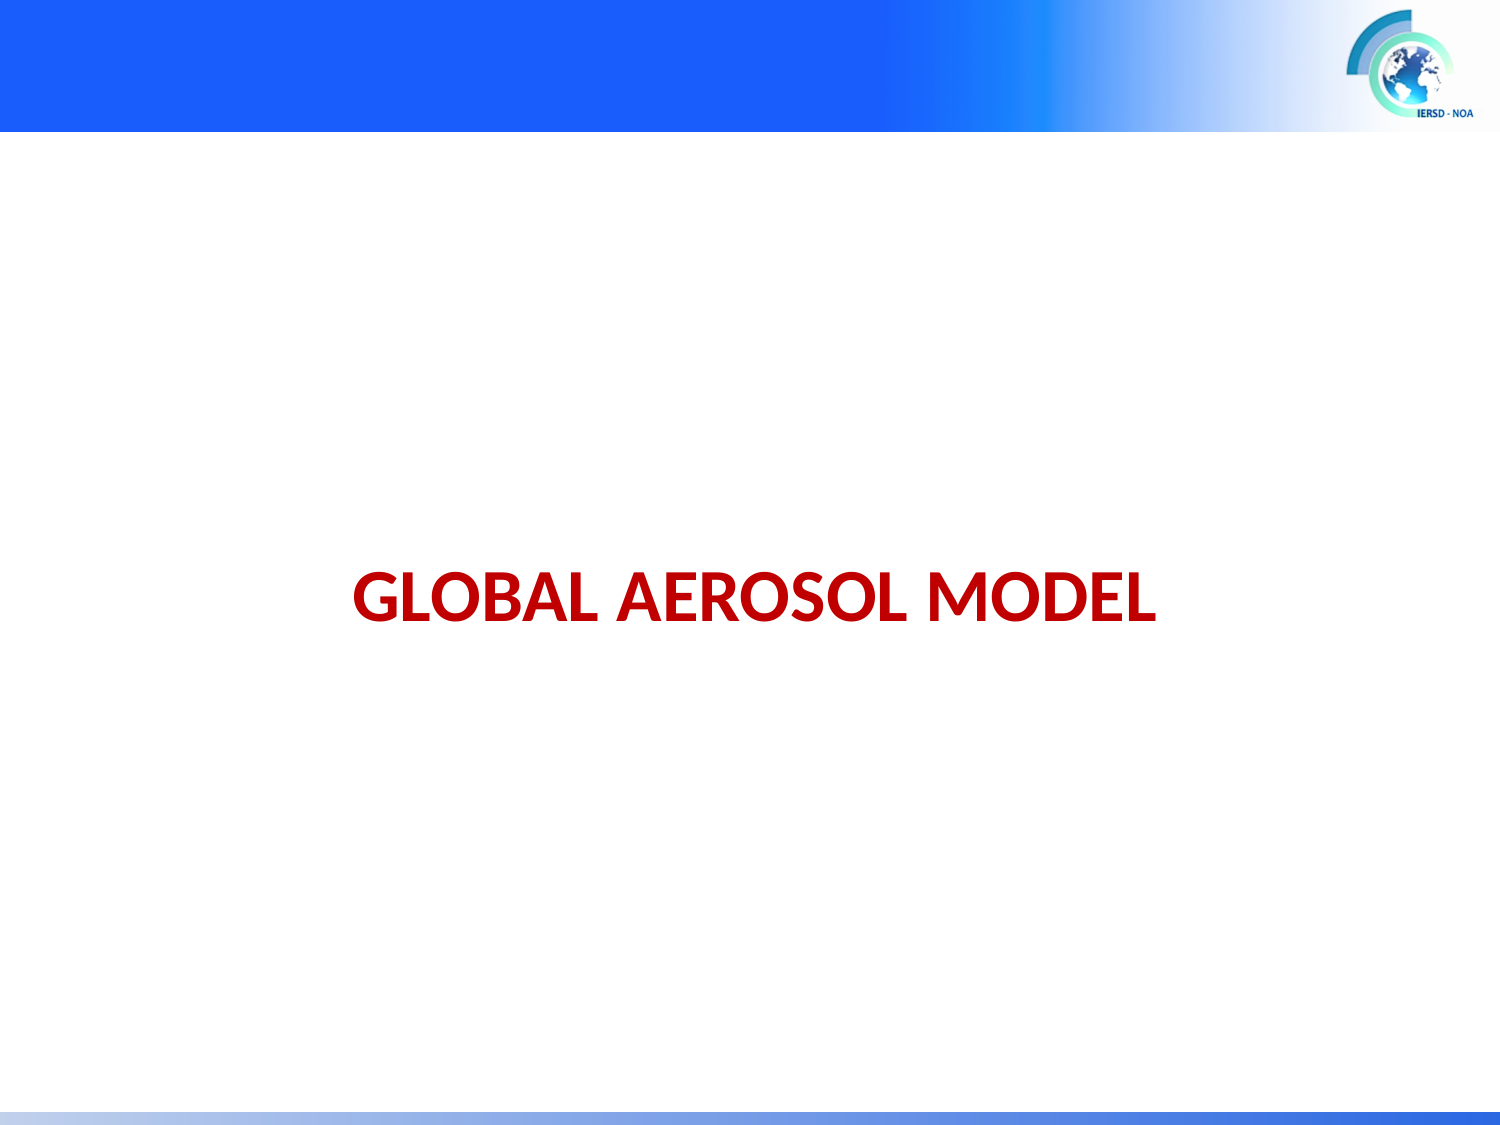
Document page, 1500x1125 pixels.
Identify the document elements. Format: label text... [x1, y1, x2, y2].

picture [0, 0, 1500, 132]
text_box GLOBAL AEROSOL MODEL [337, 538, 1238, 644]
text_box [0, 1110, 1500, 1125]
